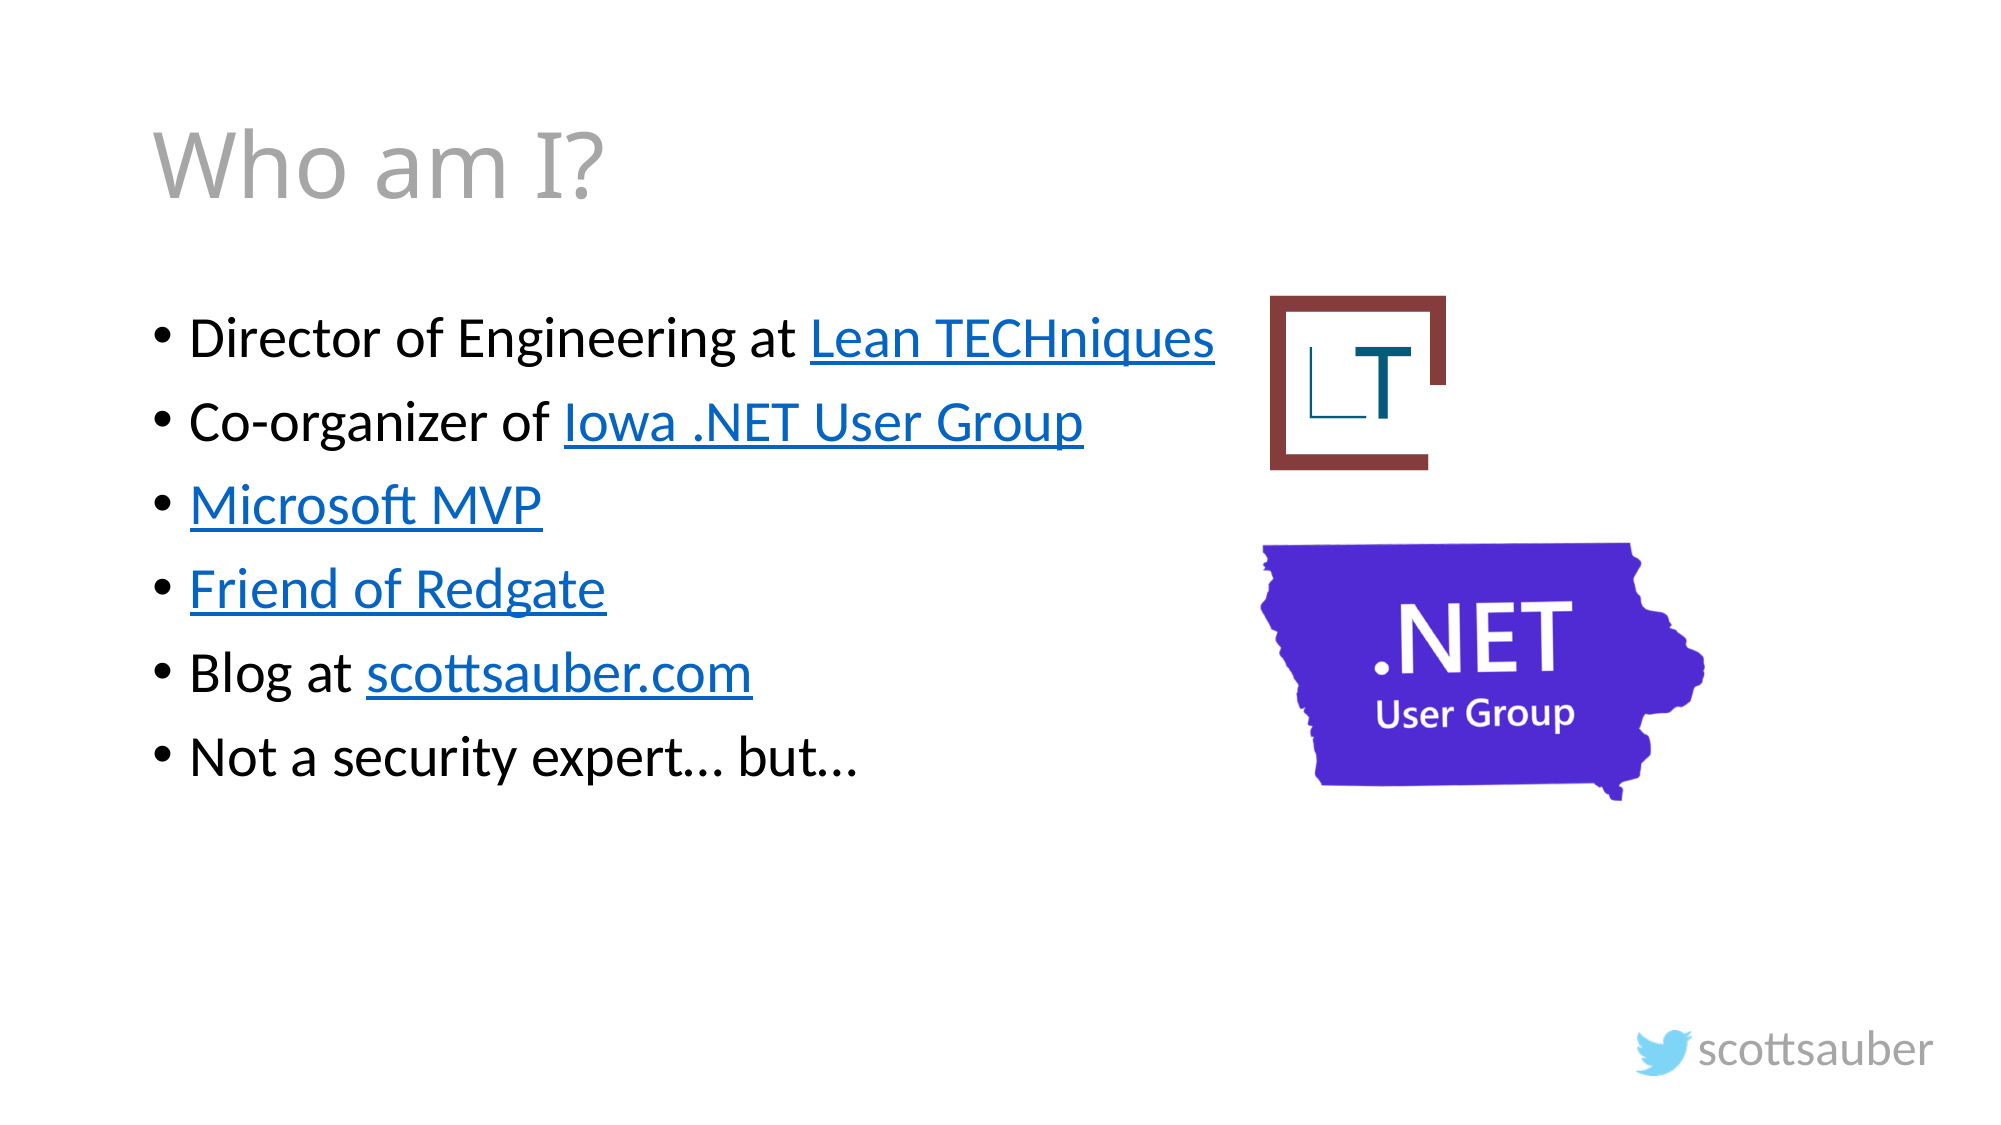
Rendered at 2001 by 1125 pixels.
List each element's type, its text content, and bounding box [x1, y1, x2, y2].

list Director of Engineering at Lean TECHniques Co-organizer of Iowa .NET User Group Microsoft MVP Friend of Redgate Blog at scottsauber.com Not a security expert… but… [137, 299, 1863, 1014]
picture [1253, 530, 1713, 818]
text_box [1635, 1014, 1986, 1093]
title Who am I? [137, 59, 1863, 278]
picture [1232, 257, 1483, 508]
